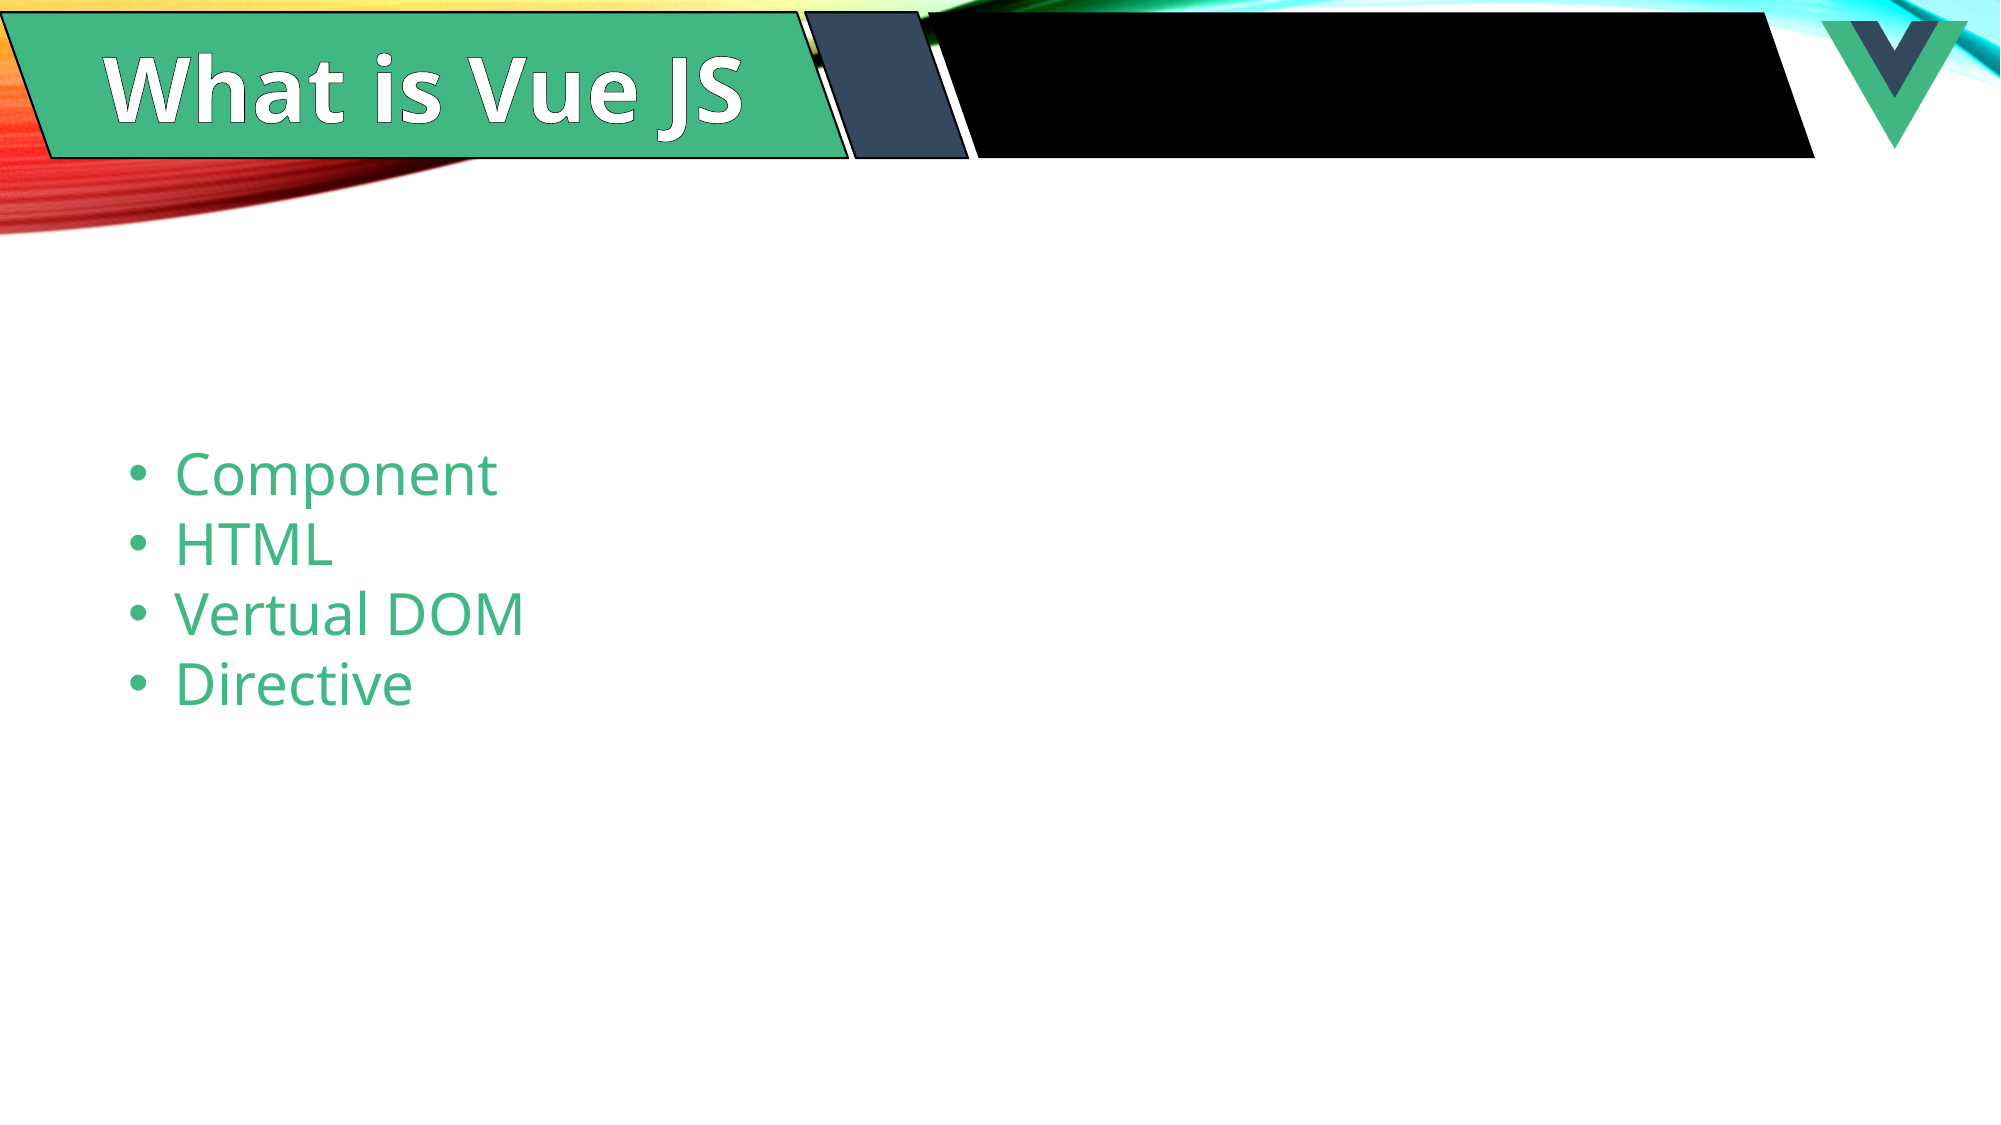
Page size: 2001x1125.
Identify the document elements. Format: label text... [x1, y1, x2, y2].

text_box [0, 11, 850, 160]
picture [0, 0, 2000, 237]
text_box Component HTML Vertual DOM Directive [113, 429, 1114, 725]
text_box [926, 11, 1816, 160]
text_box [804, 11, 970, 160]
text_box What is Vue JS [87, 23, 761, 149]
